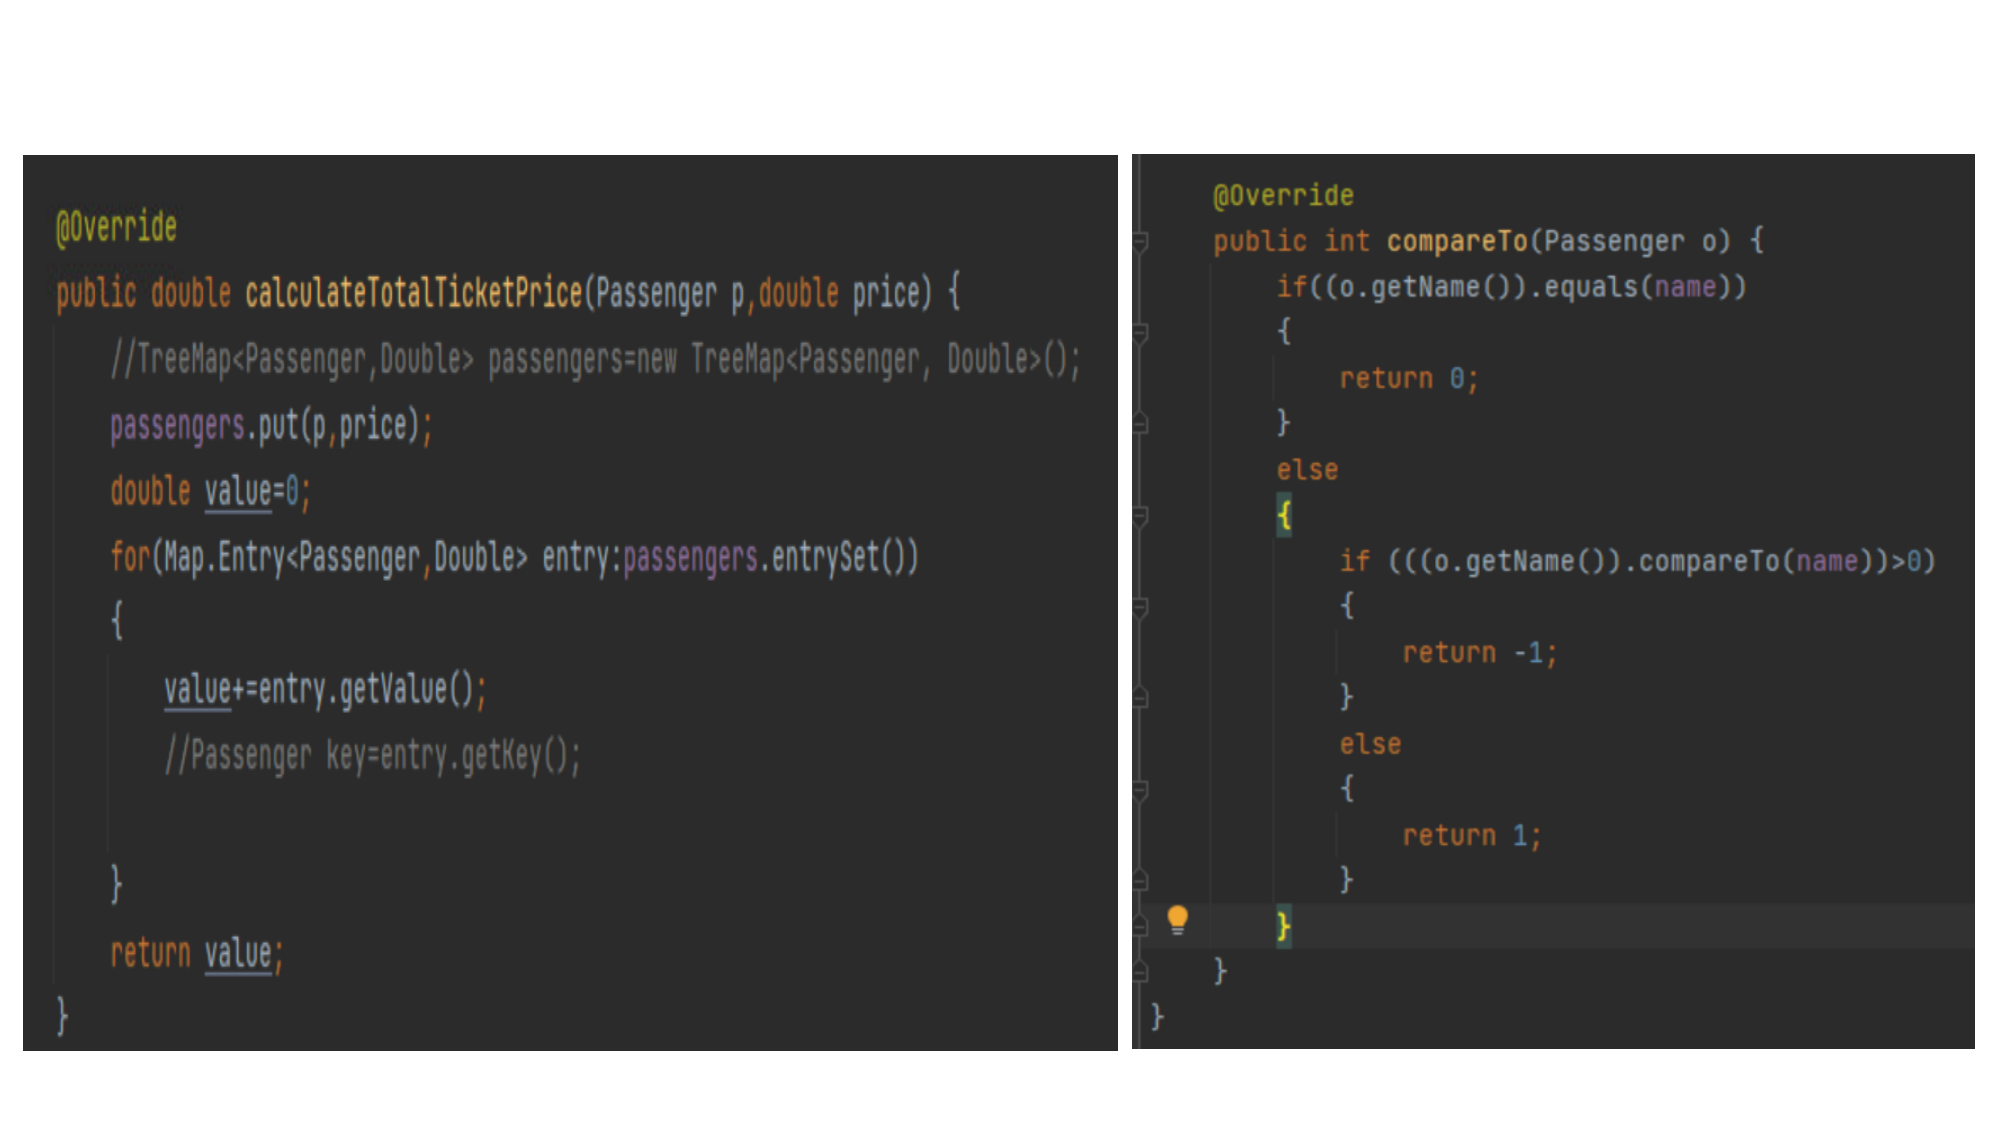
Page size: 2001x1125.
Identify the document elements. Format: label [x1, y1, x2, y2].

picture [1132, 153, 1976, 1049]
picture [23, 154, 1118, 1051]
